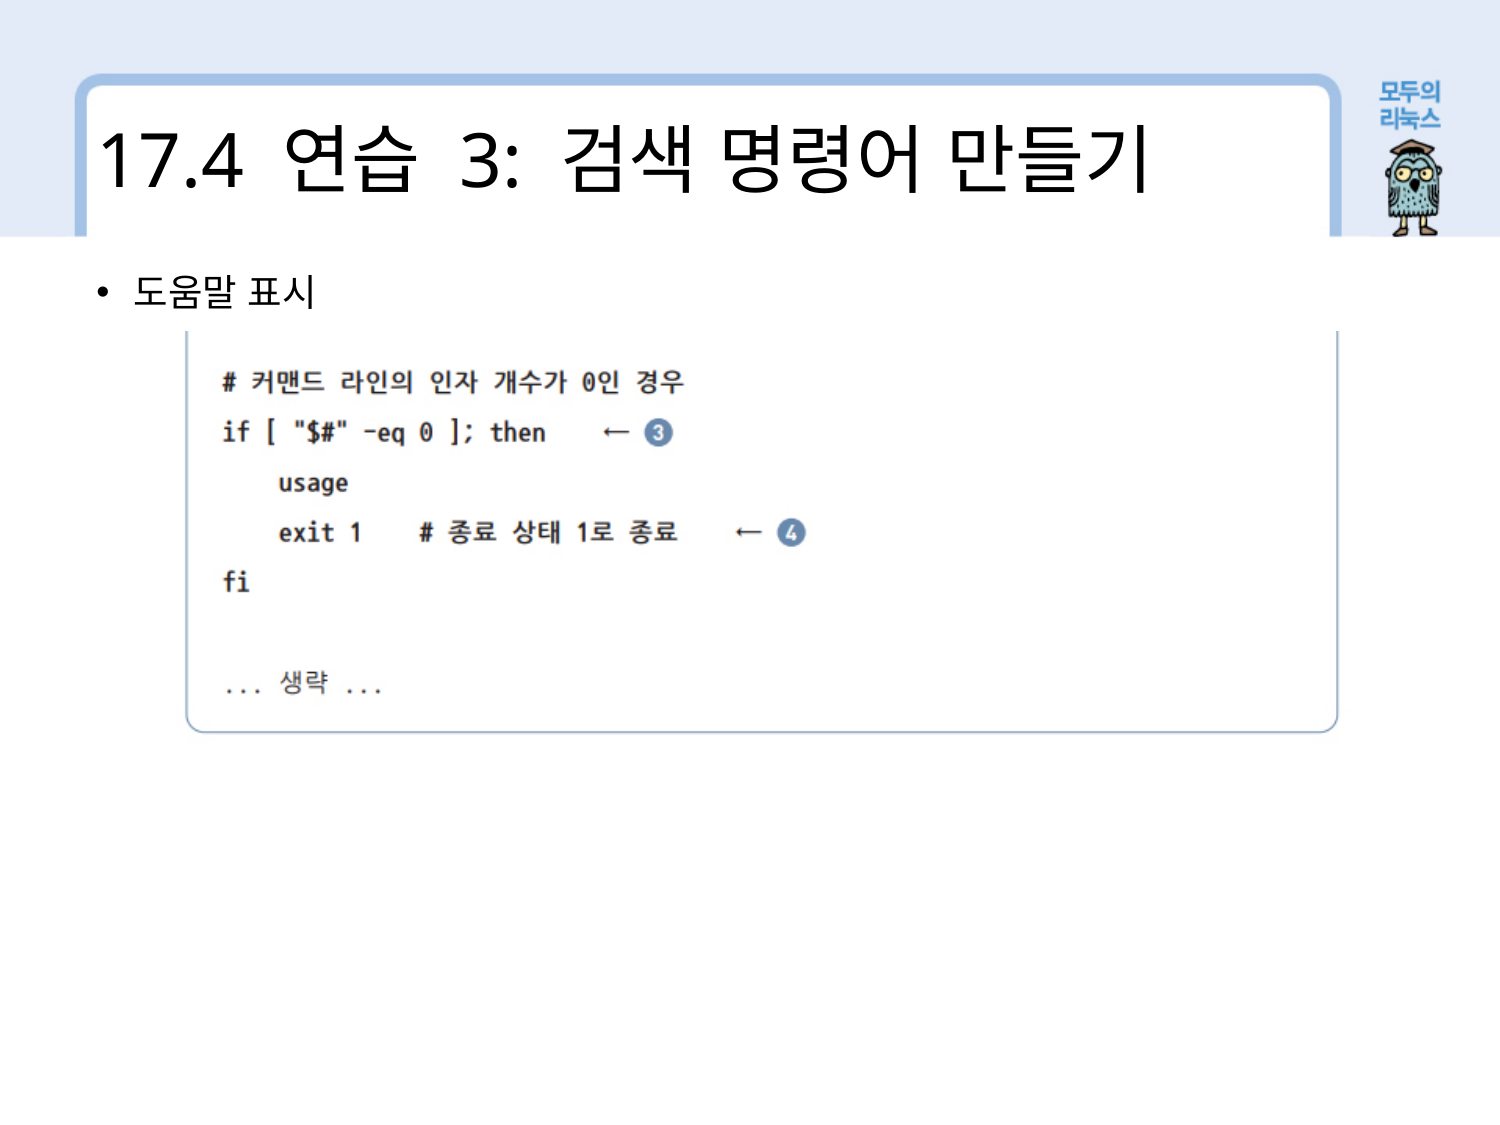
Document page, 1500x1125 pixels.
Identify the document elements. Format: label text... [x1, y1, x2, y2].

picture [0, 0, 1500, 1125]
text_box 17.4 연습 3: 검색 명령어 만들기 [81, 115, 1335, 221]
text_box 도움말 표시 [81, 266, 1313, 1024]
